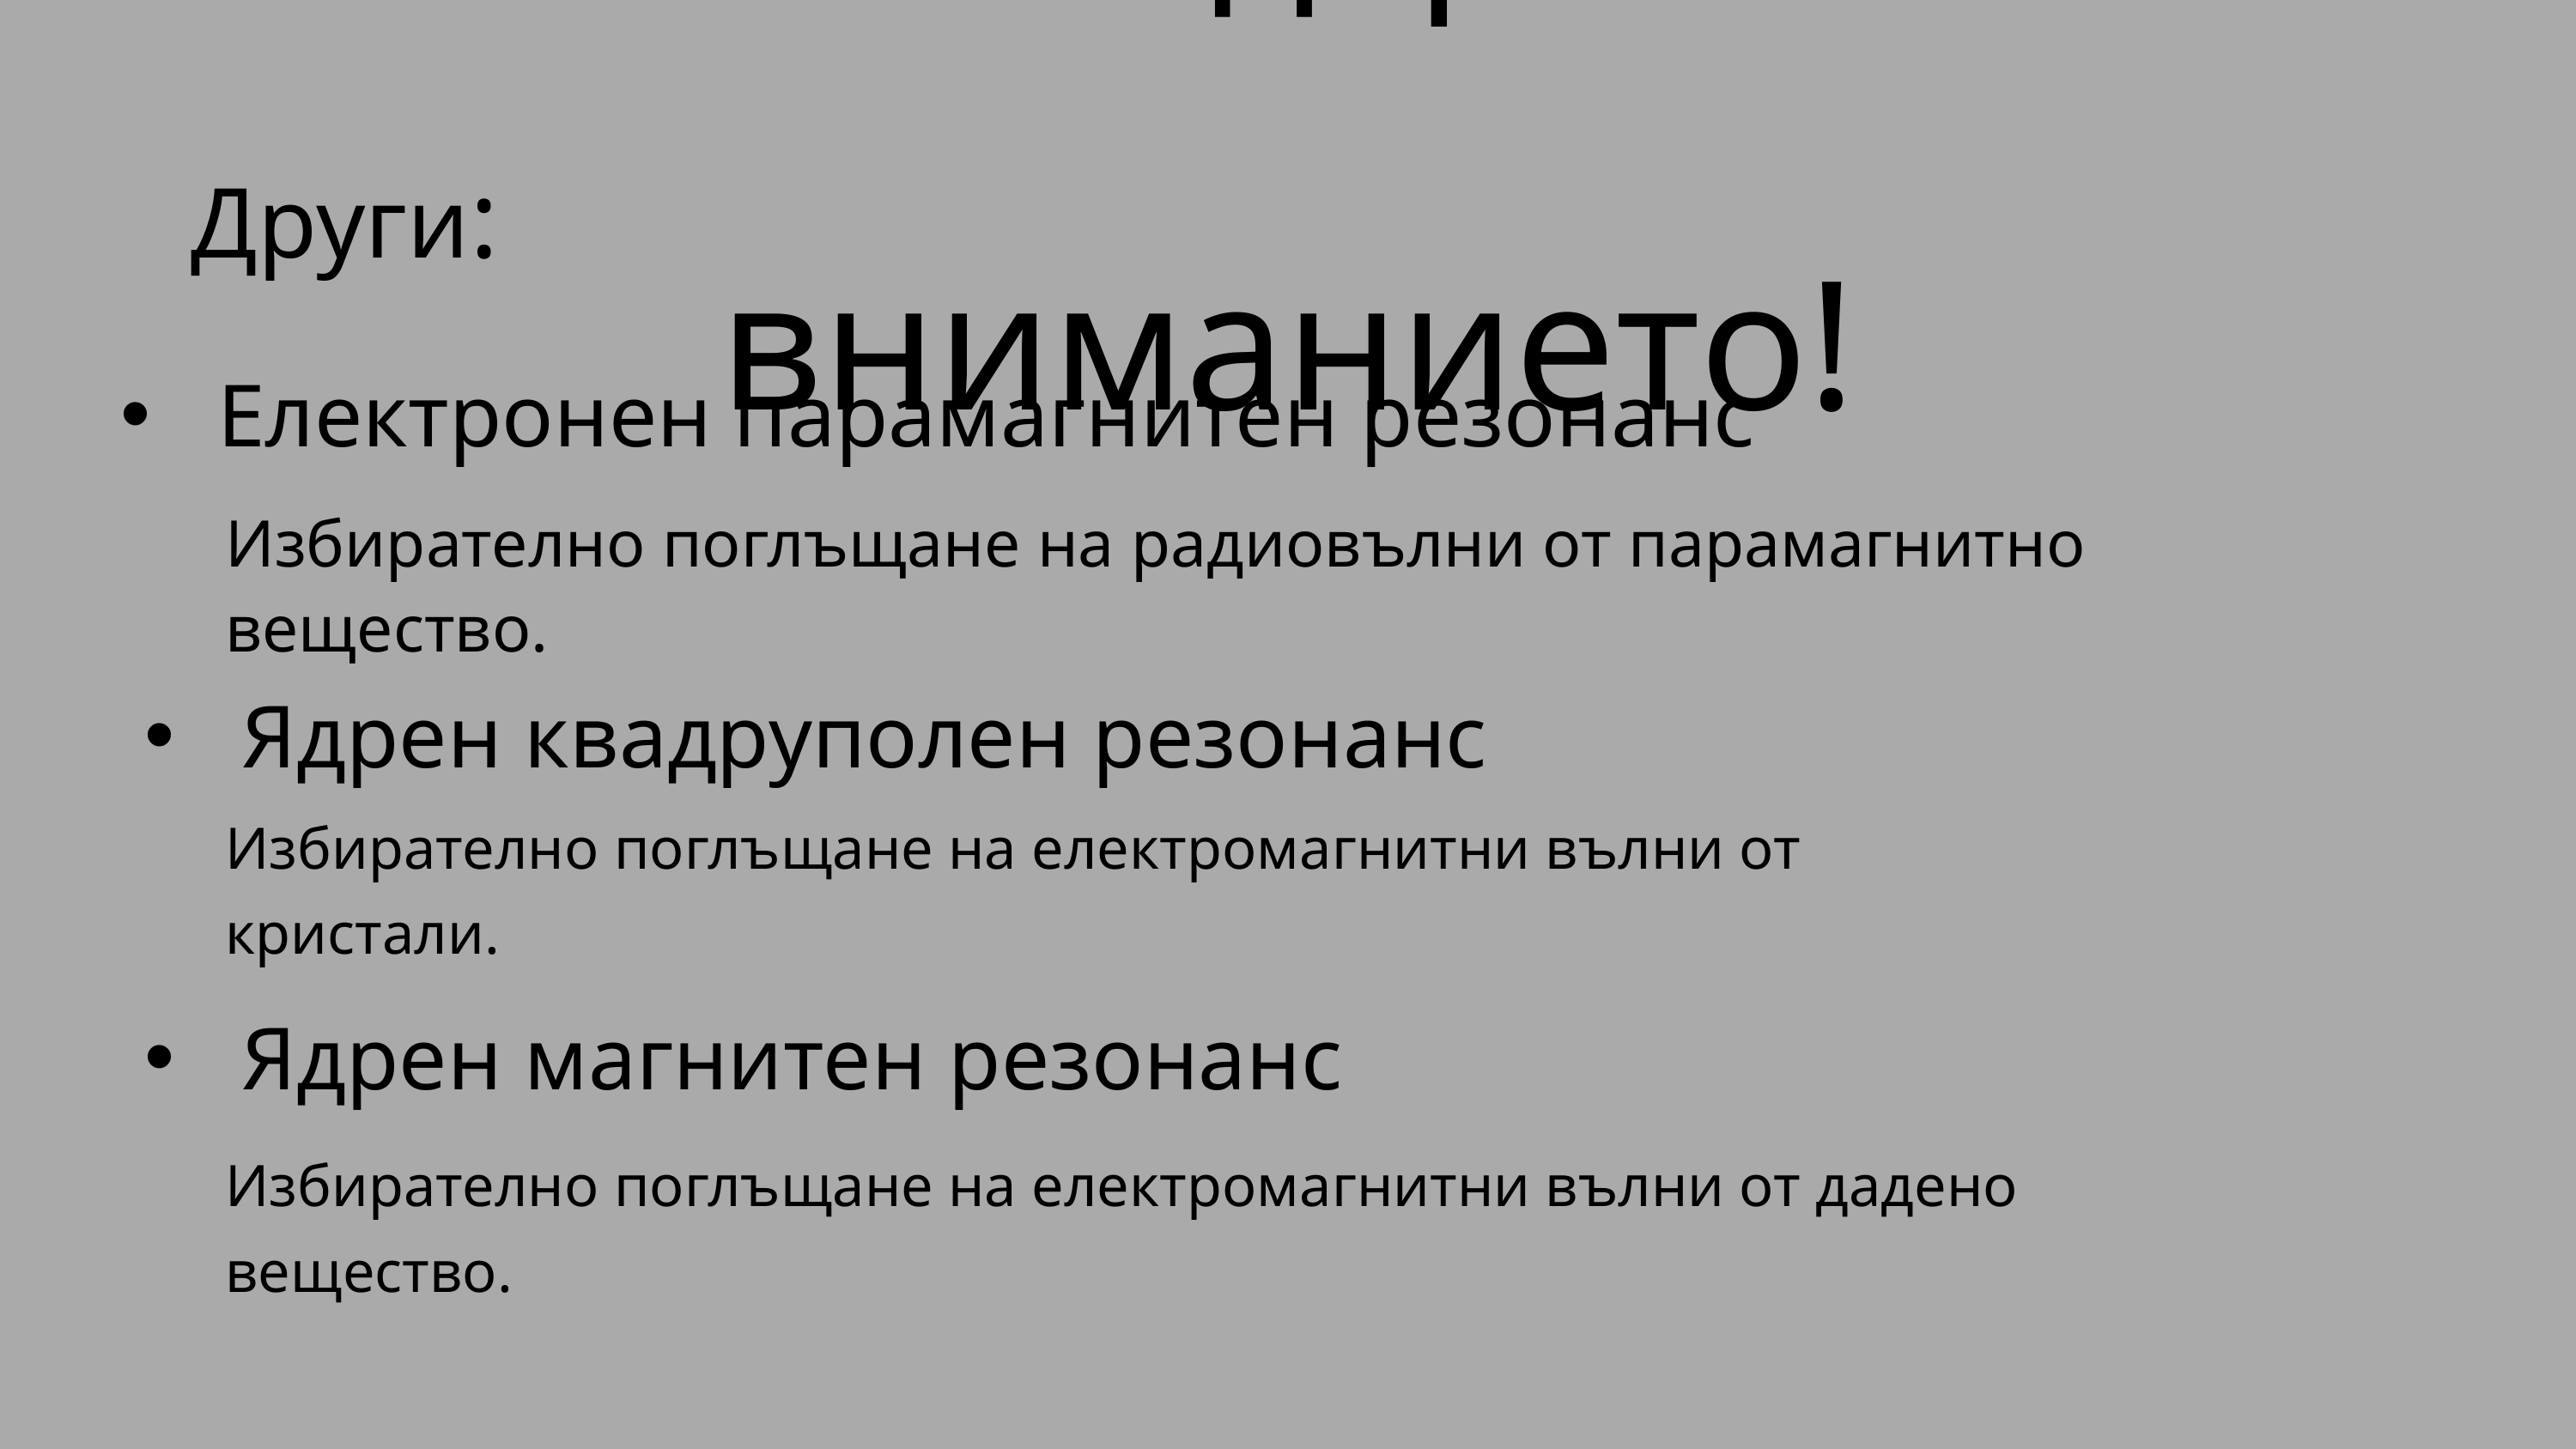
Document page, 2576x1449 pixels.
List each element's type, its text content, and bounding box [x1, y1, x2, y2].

text_box Други: [160, 129, 284, 279]
text_box Избирателно поглъщане на радиовълни от парамагнитно вещество. [225, 494, 2136, 665]
text_box Благодаря за вниманието! [284, 0, 2292, 446]
text_box Ядрен квадруполен резонанс [144, 655, 1579, 785]
text_box Избирателно поглъщане на електромагнитни вълни от кристали. [225, 795, 1857, 966]
text_box Избирателно поглъщане на електромагнитни вълни от дадено вещество. [225, 1132, 2072, 1304]
text_box Електронен парамагнитен резонанс [120, 333, 1893, 464]
text_box Ядрен магнитен резонанс [144, 977, 1414, 1107]
